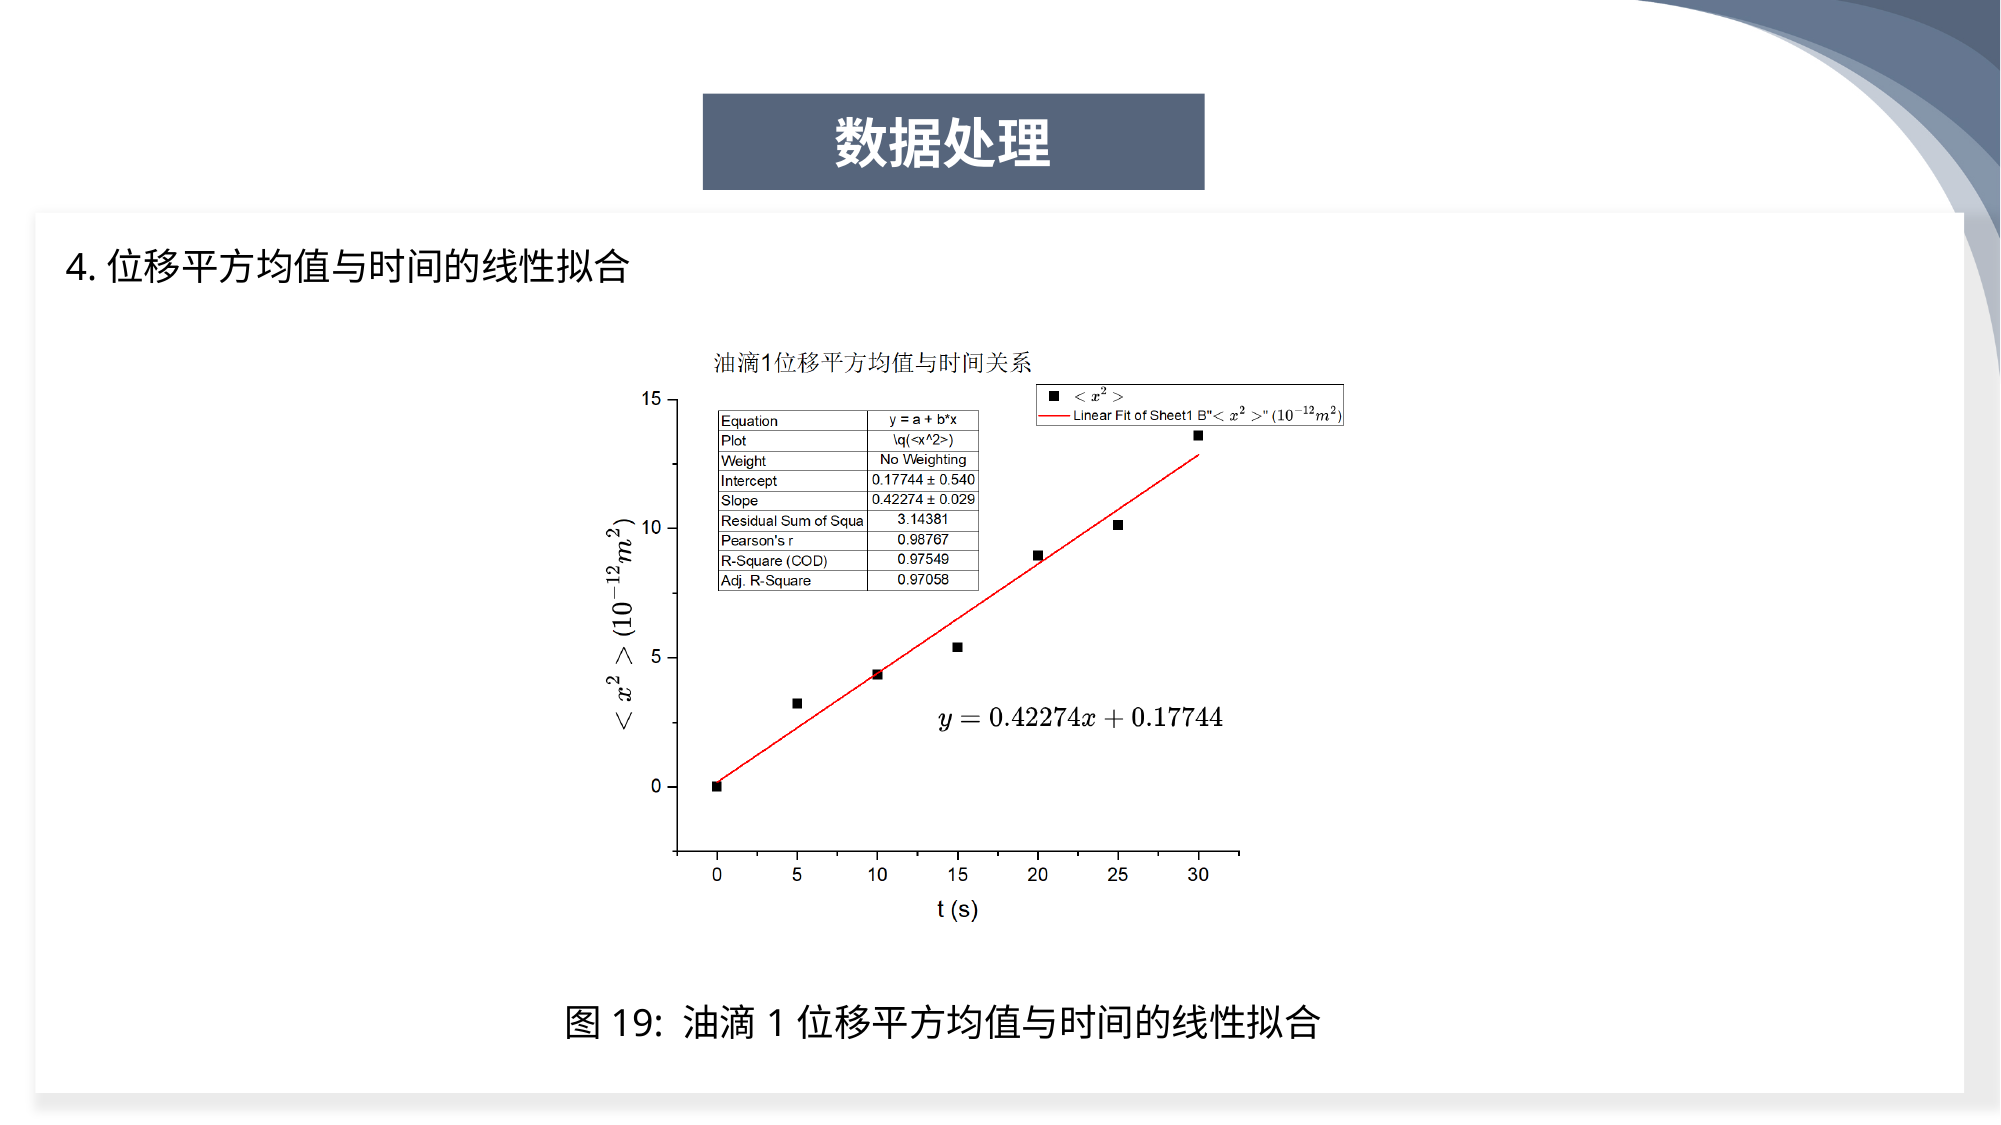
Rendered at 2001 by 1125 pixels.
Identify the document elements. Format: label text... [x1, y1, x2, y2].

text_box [702, 93, 1205, 190]
text_box 图19: 油滴1位移平方均值与时间的线性拟合 [549, 991, 1337, 1097]
picture [0, 0, 2001, 1125]
text_box [34, 212, 1965, 1094]
text_box 4.位移平方均值与时间的线性拟合 [50, 236, 1942, 1082]
